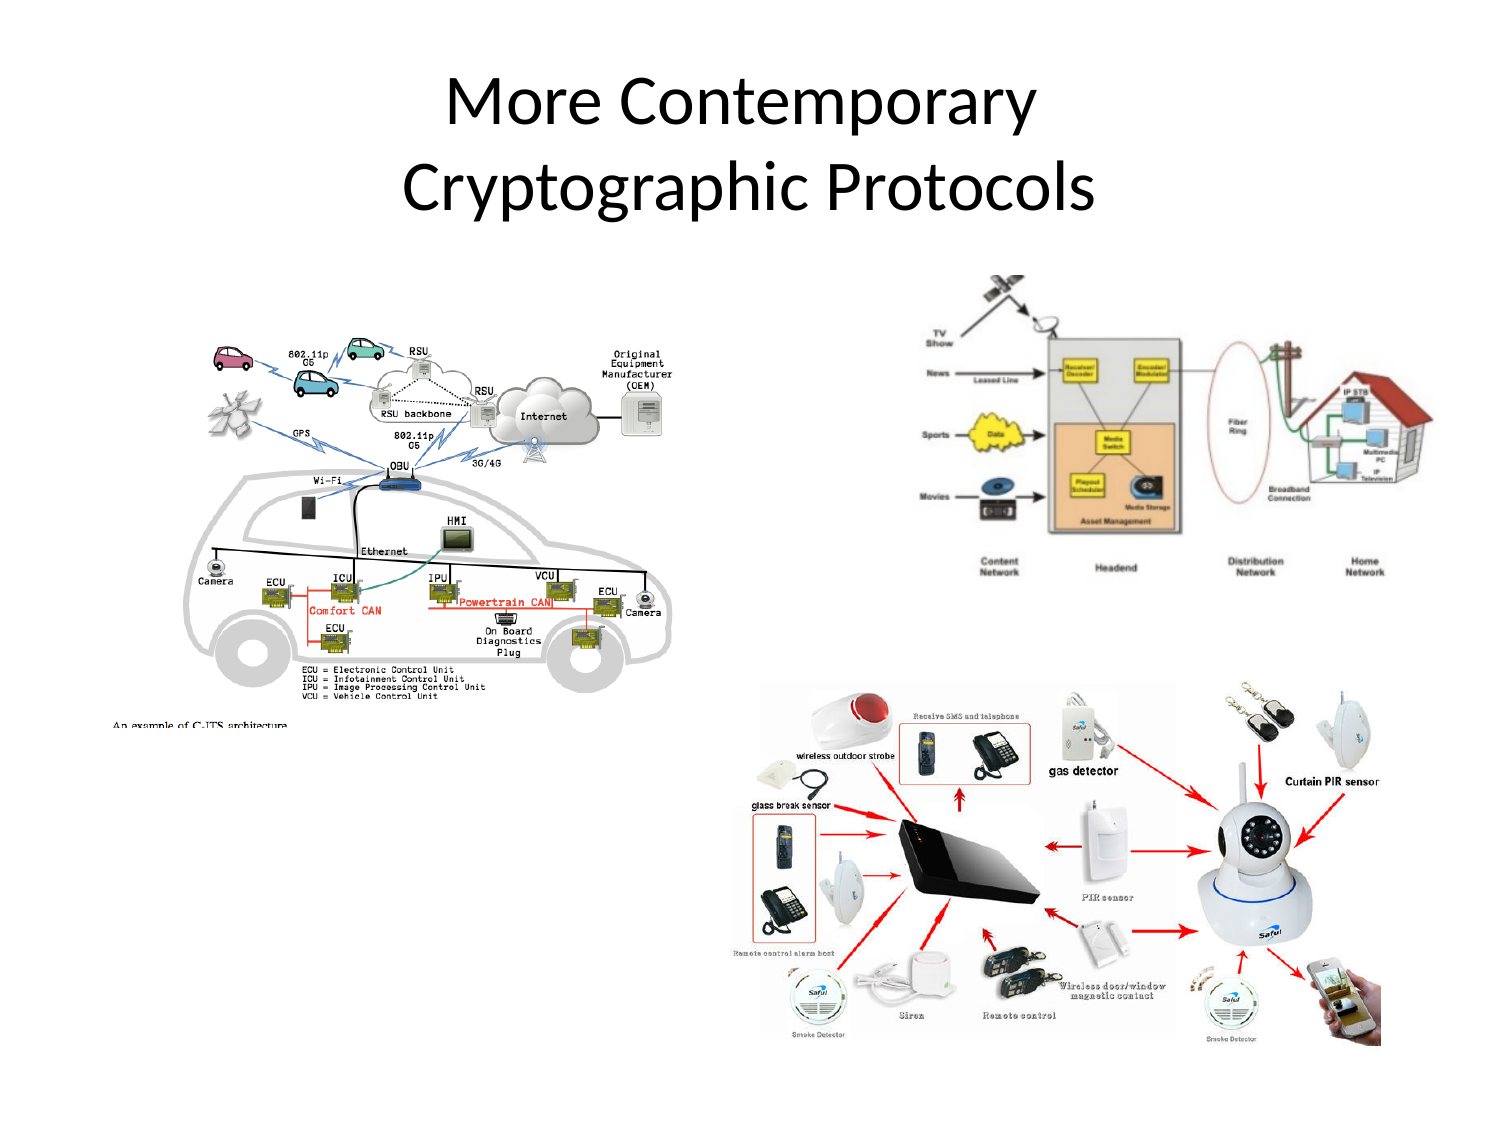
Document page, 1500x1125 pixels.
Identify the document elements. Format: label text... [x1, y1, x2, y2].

picture [113, 298, 1381, 1066]
picture [894, 274, 1446, 588]
title More Contemporary Cryptographic Protocols [75, 45, 1425, 233]
